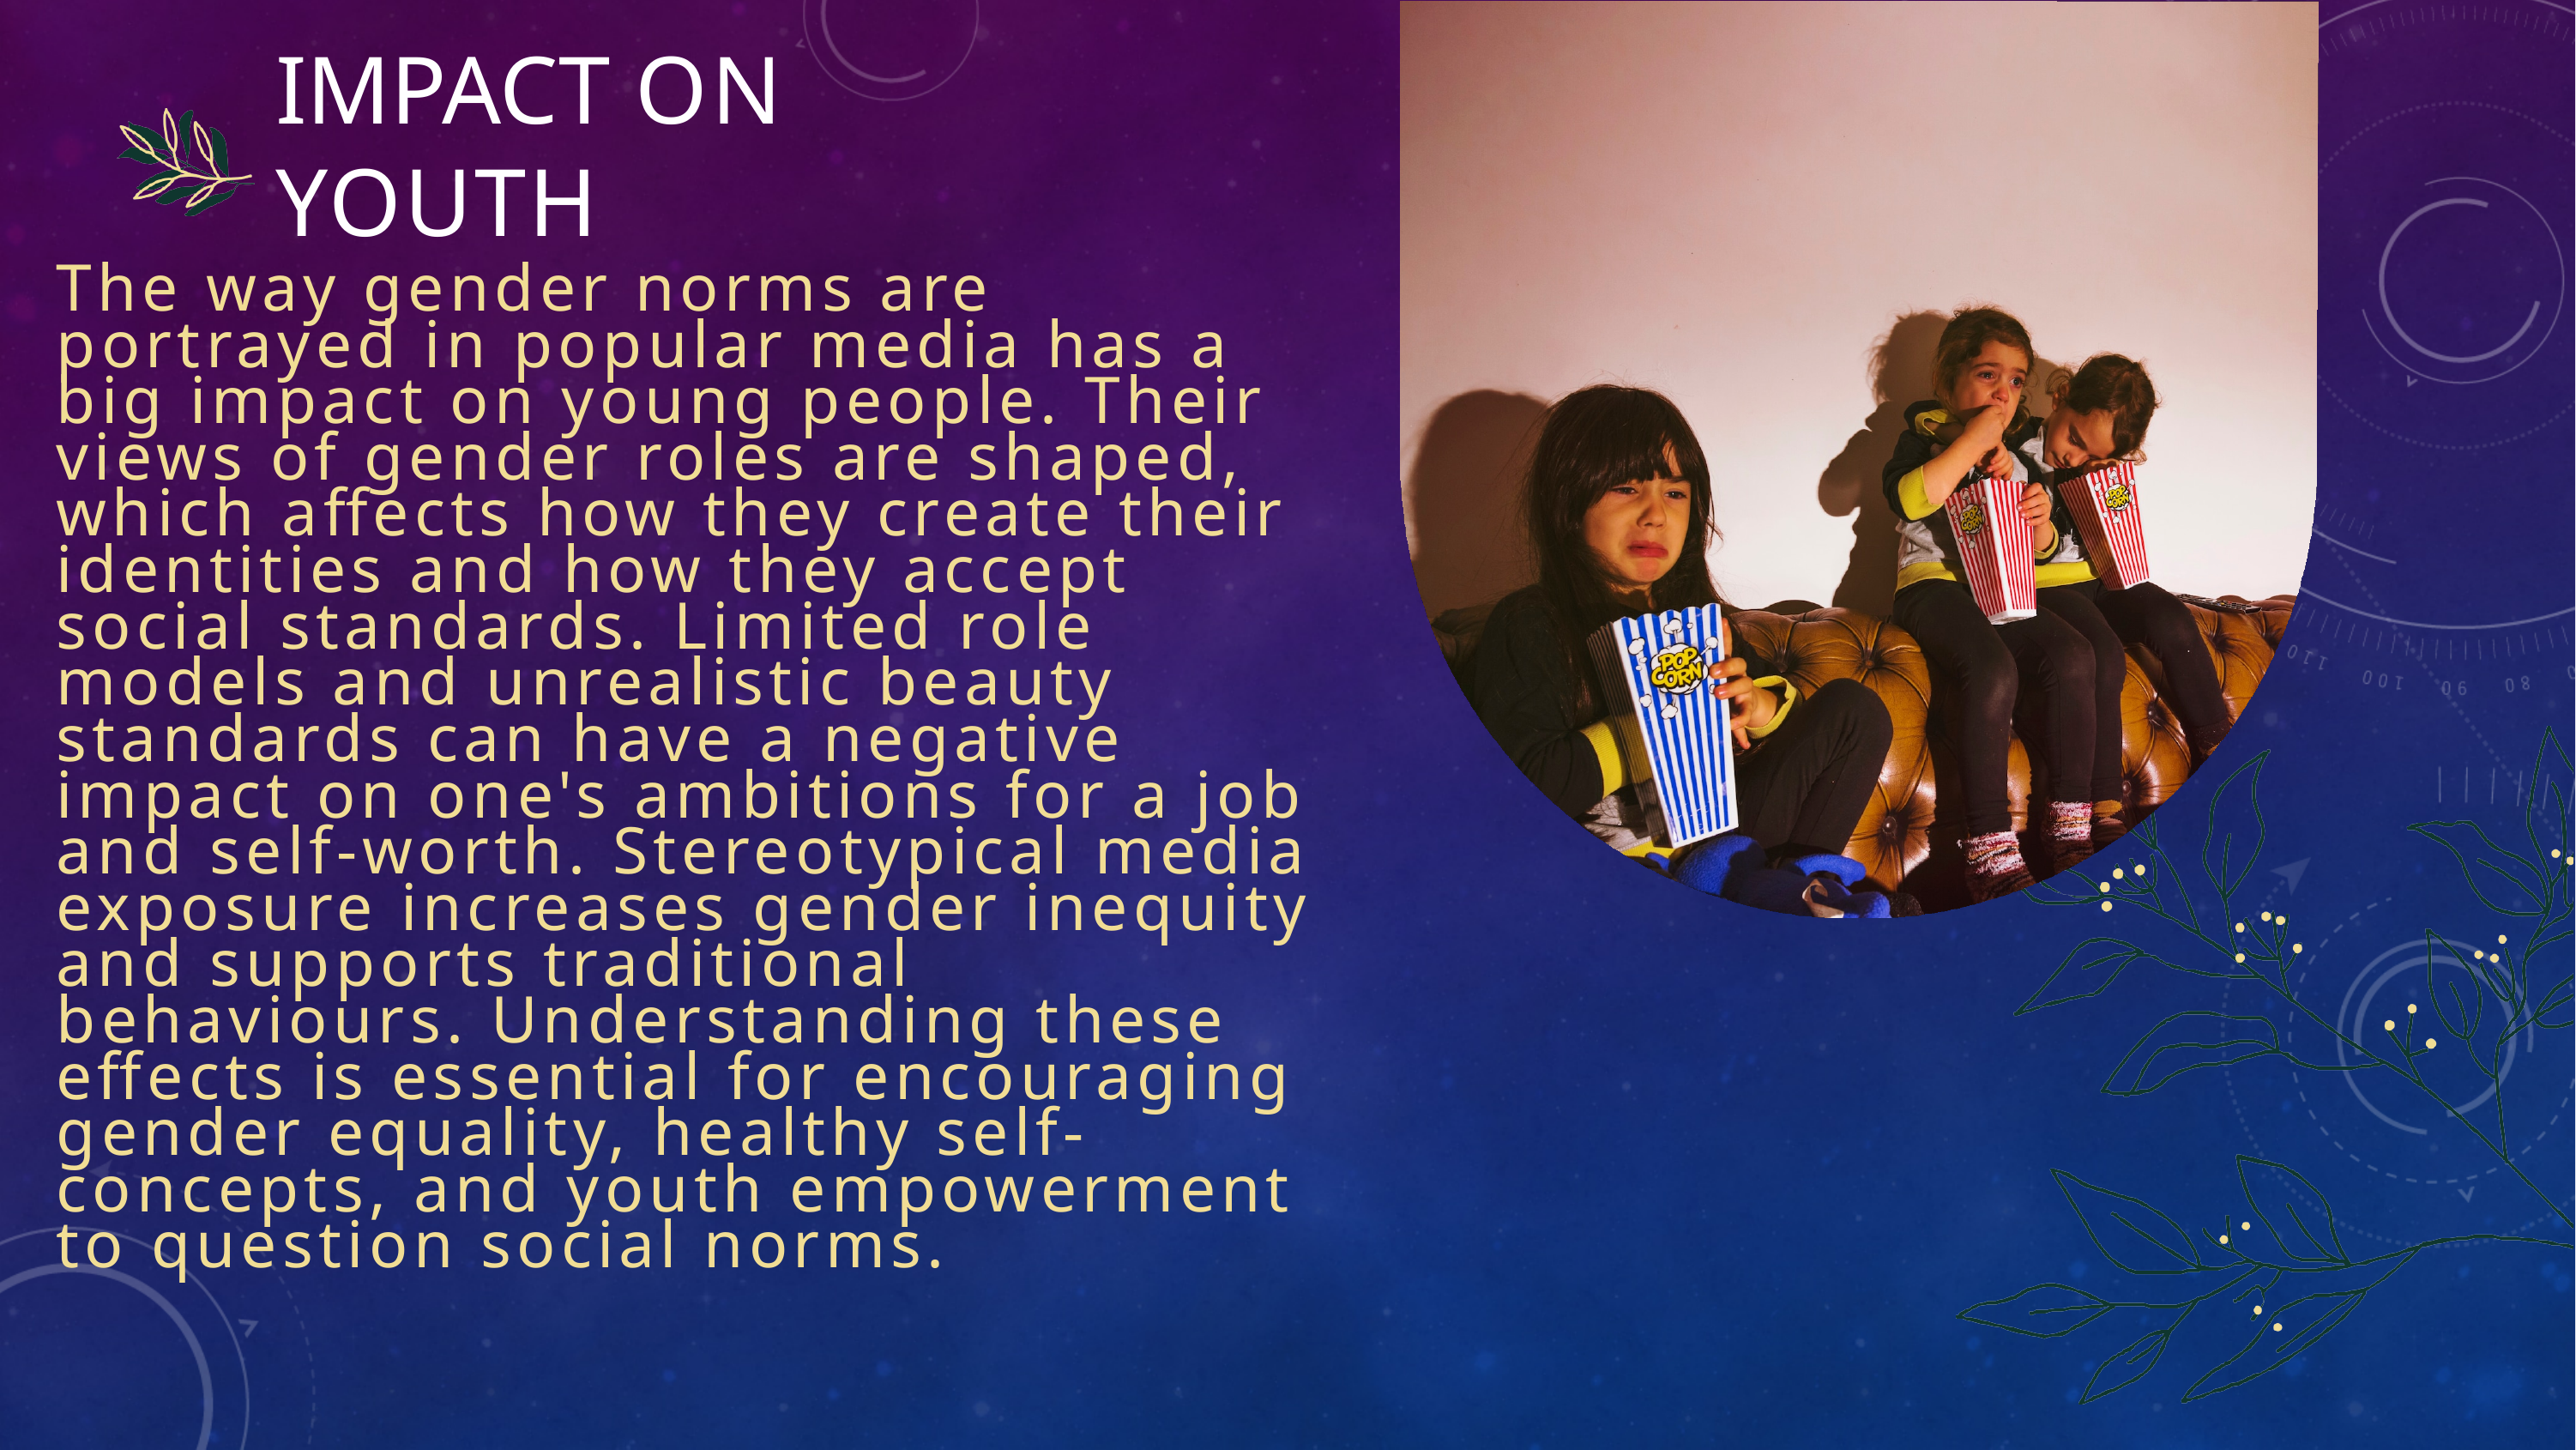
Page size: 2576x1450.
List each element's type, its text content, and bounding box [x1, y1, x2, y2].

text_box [1398, 0, 2574, 1405]
title Impact on Youth [274, 19, 974, 264]
picture [0, 0, 2576, 1450]
text_box The way gender norms are portrayed in popular media has a big impact on young people. Their views of gender roles are shaped, which affects how they create their identities and how they accept social standards. Limited role models and unrealistic beauty standards can have a negative impact on one's ambitions for a job and self-worth. Stereotypical media exposure increases gender inequity and supports traditional behaviours. Understanding these effects is essential for encouraging gender equality, healthy self-concepts, and youth empowerment to question social norms. [54, 254, 1320, 1338]
